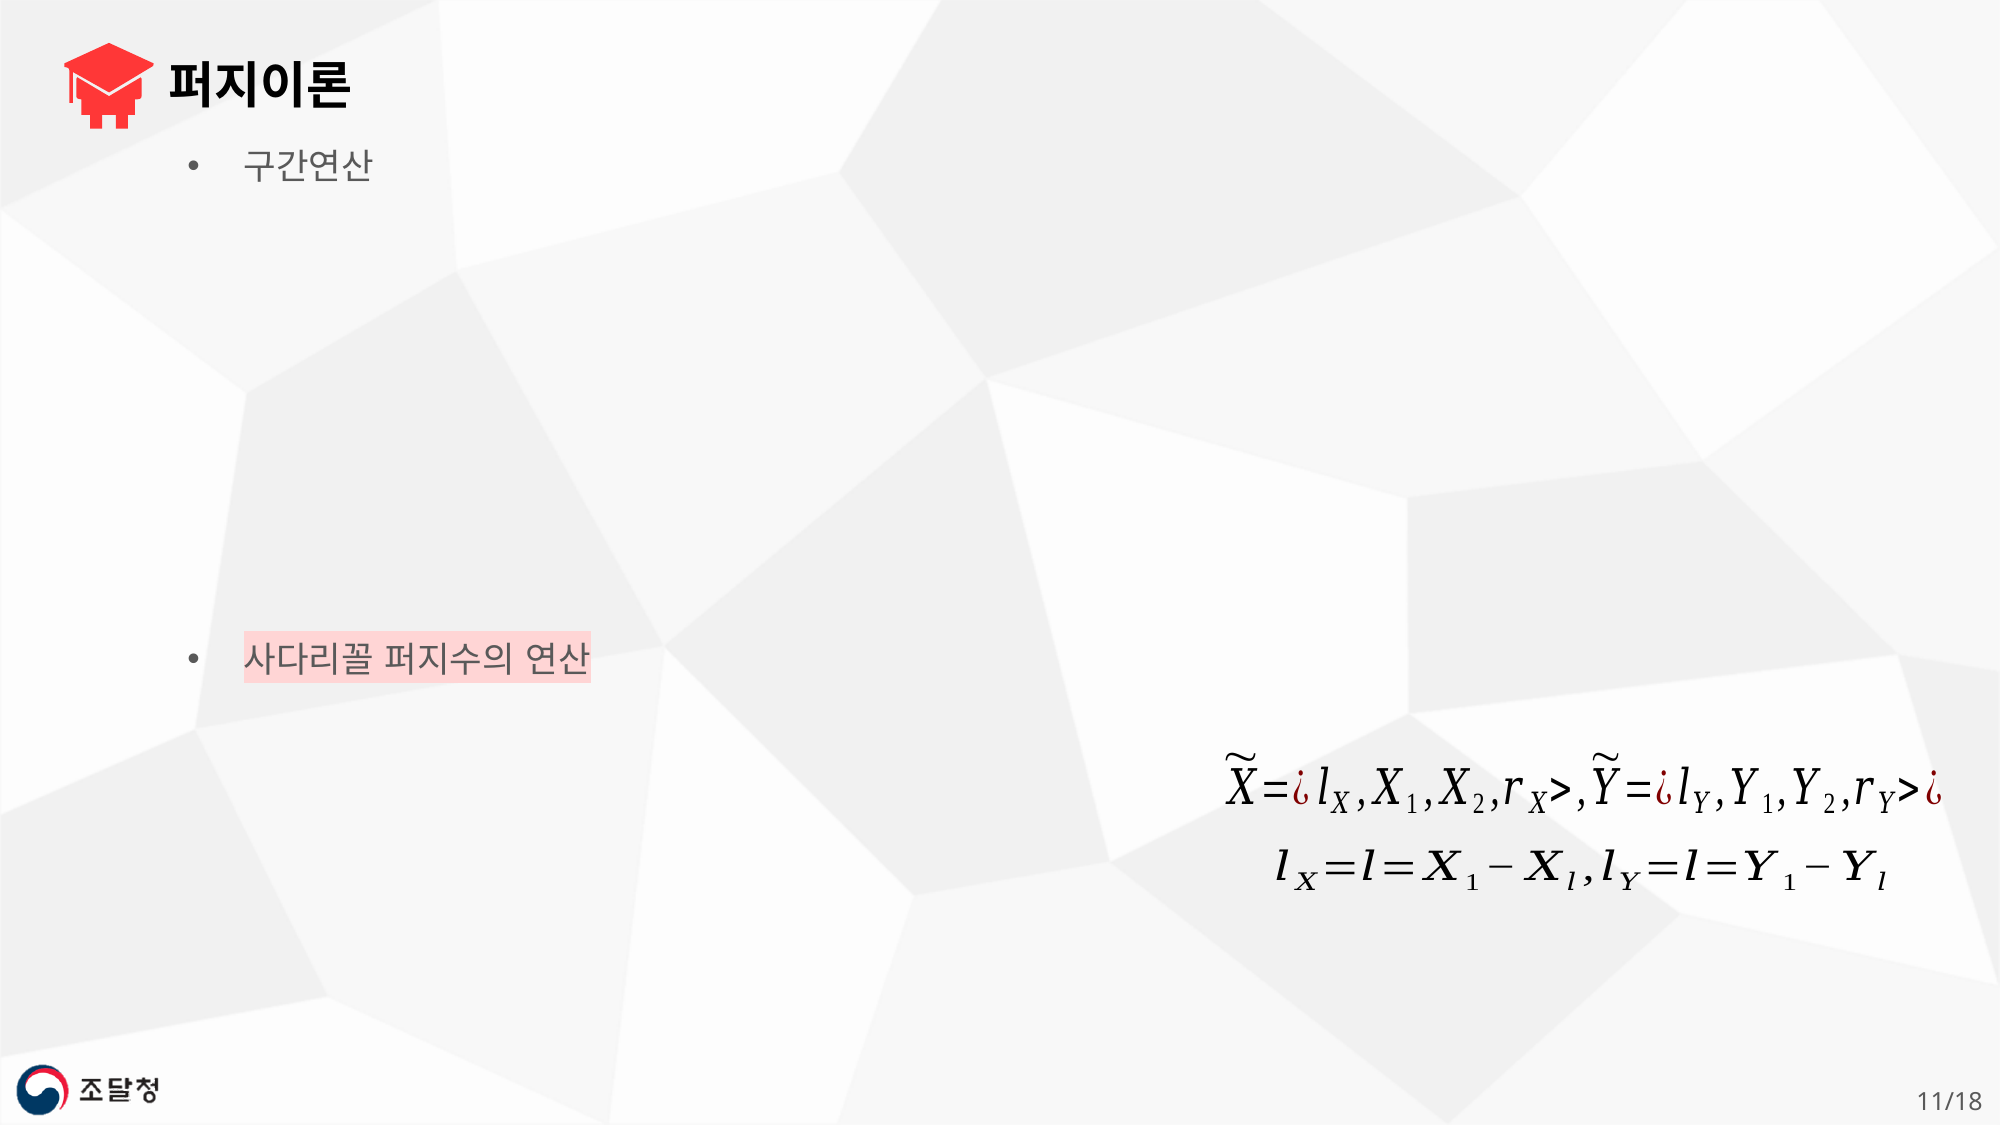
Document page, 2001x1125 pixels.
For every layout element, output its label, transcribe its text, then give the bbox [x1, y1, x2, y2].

picture [0, 0, 2000, 1125]
text_box 사다리꼴 퍼지수의 연산 [172, 621, 718, 687]
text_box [64, 42, 154, 129]
text_box 10/18 [1901, 1078, 2000, 1125]
text_box 퍼지이론 [154, 46, 1000, 122]
text_box 구간연산 [172, 128, 412, 195]
